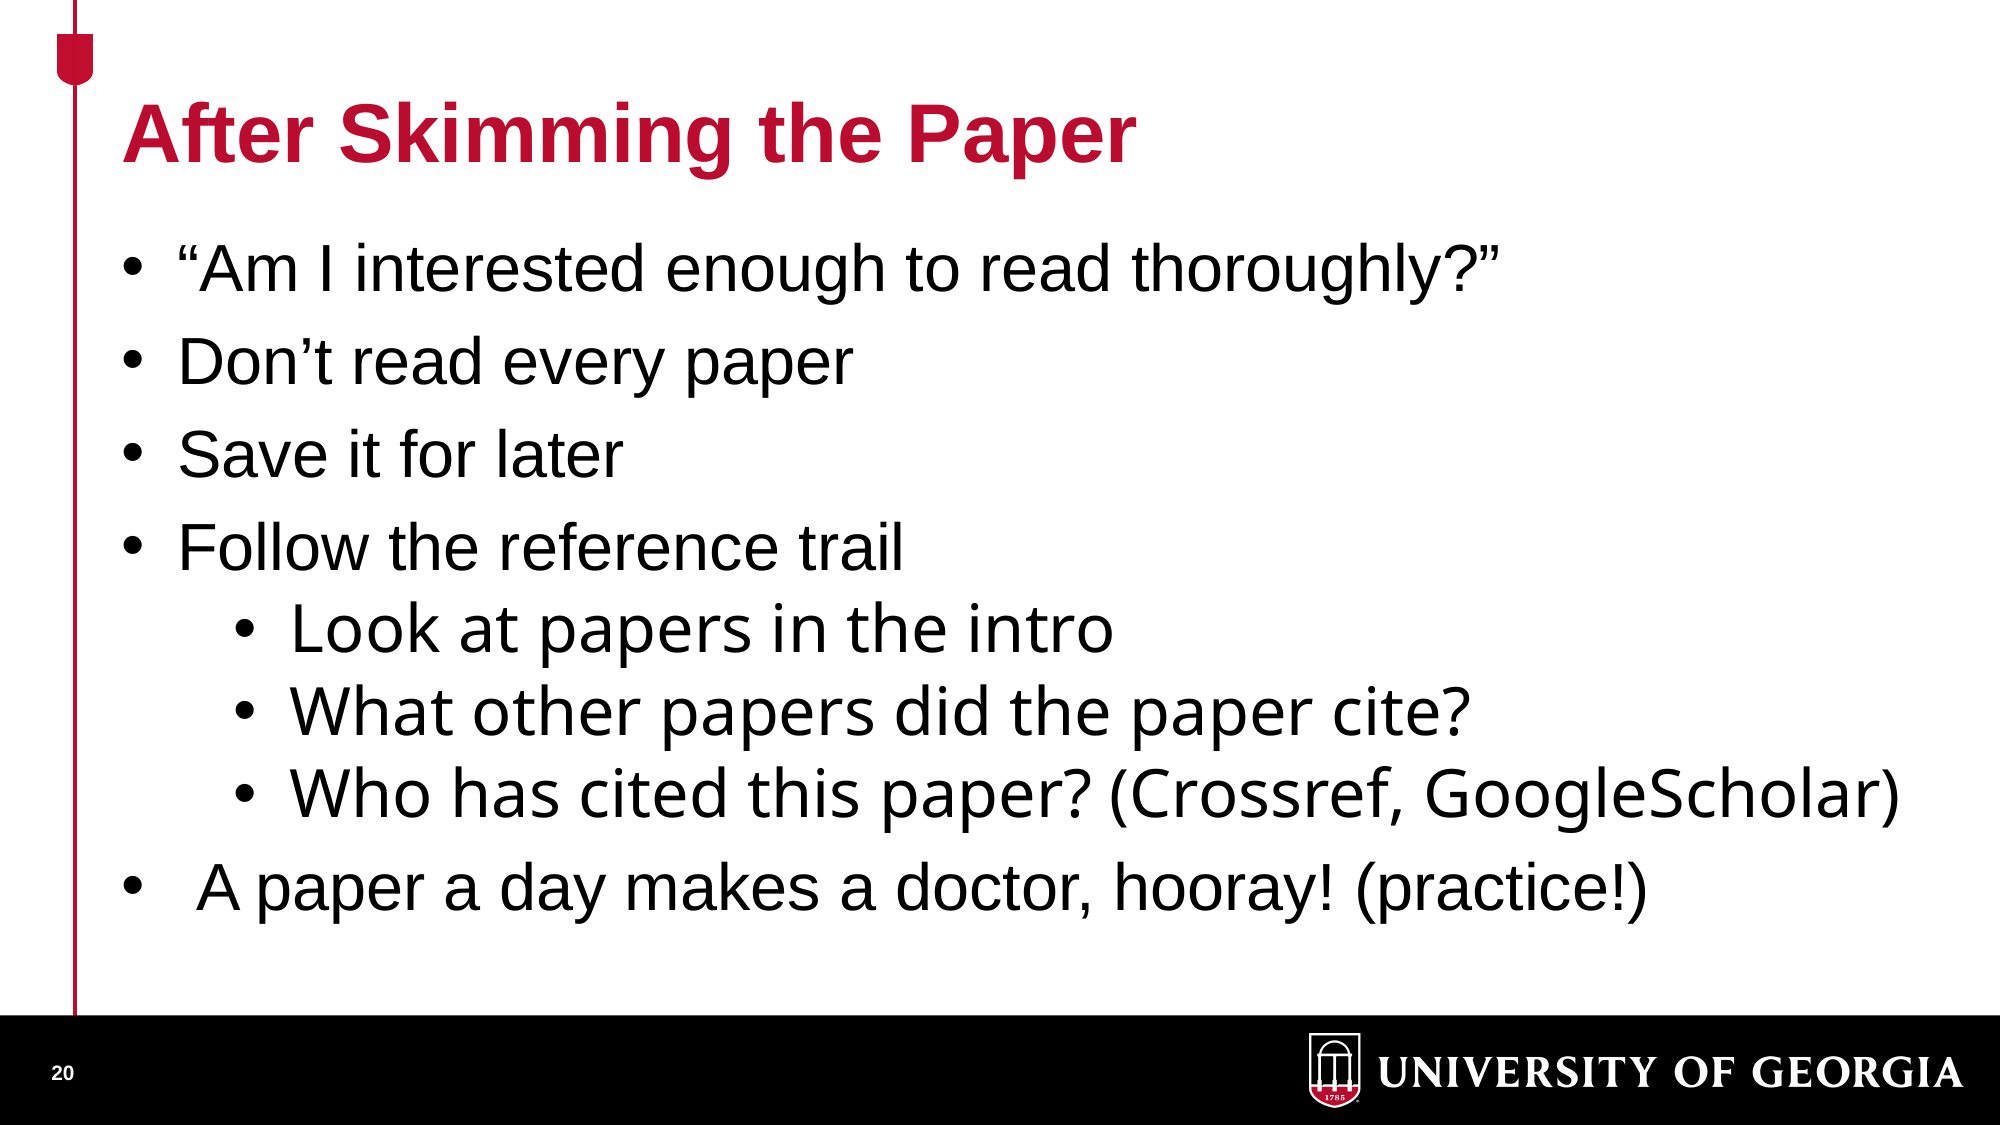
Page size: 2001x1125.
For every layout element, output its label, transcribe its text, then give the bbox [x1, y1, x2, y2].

list After Skimming the Paper [106, 56, 1927, 188]
list “Am I interested enough to read thoroughly?” Don’t read every paper Save it for later Follow the reference trail Look at papers in the intro What other papers did the paper cite? Who has cited this paper? (Crossref, GoogleScholar) A paper a day makes a doctor, hooray! (practice!) [106, 226, 1927, 954]
picture [1309, 1033, 1964, 1108]
picture [57, 34, 93, 86]
